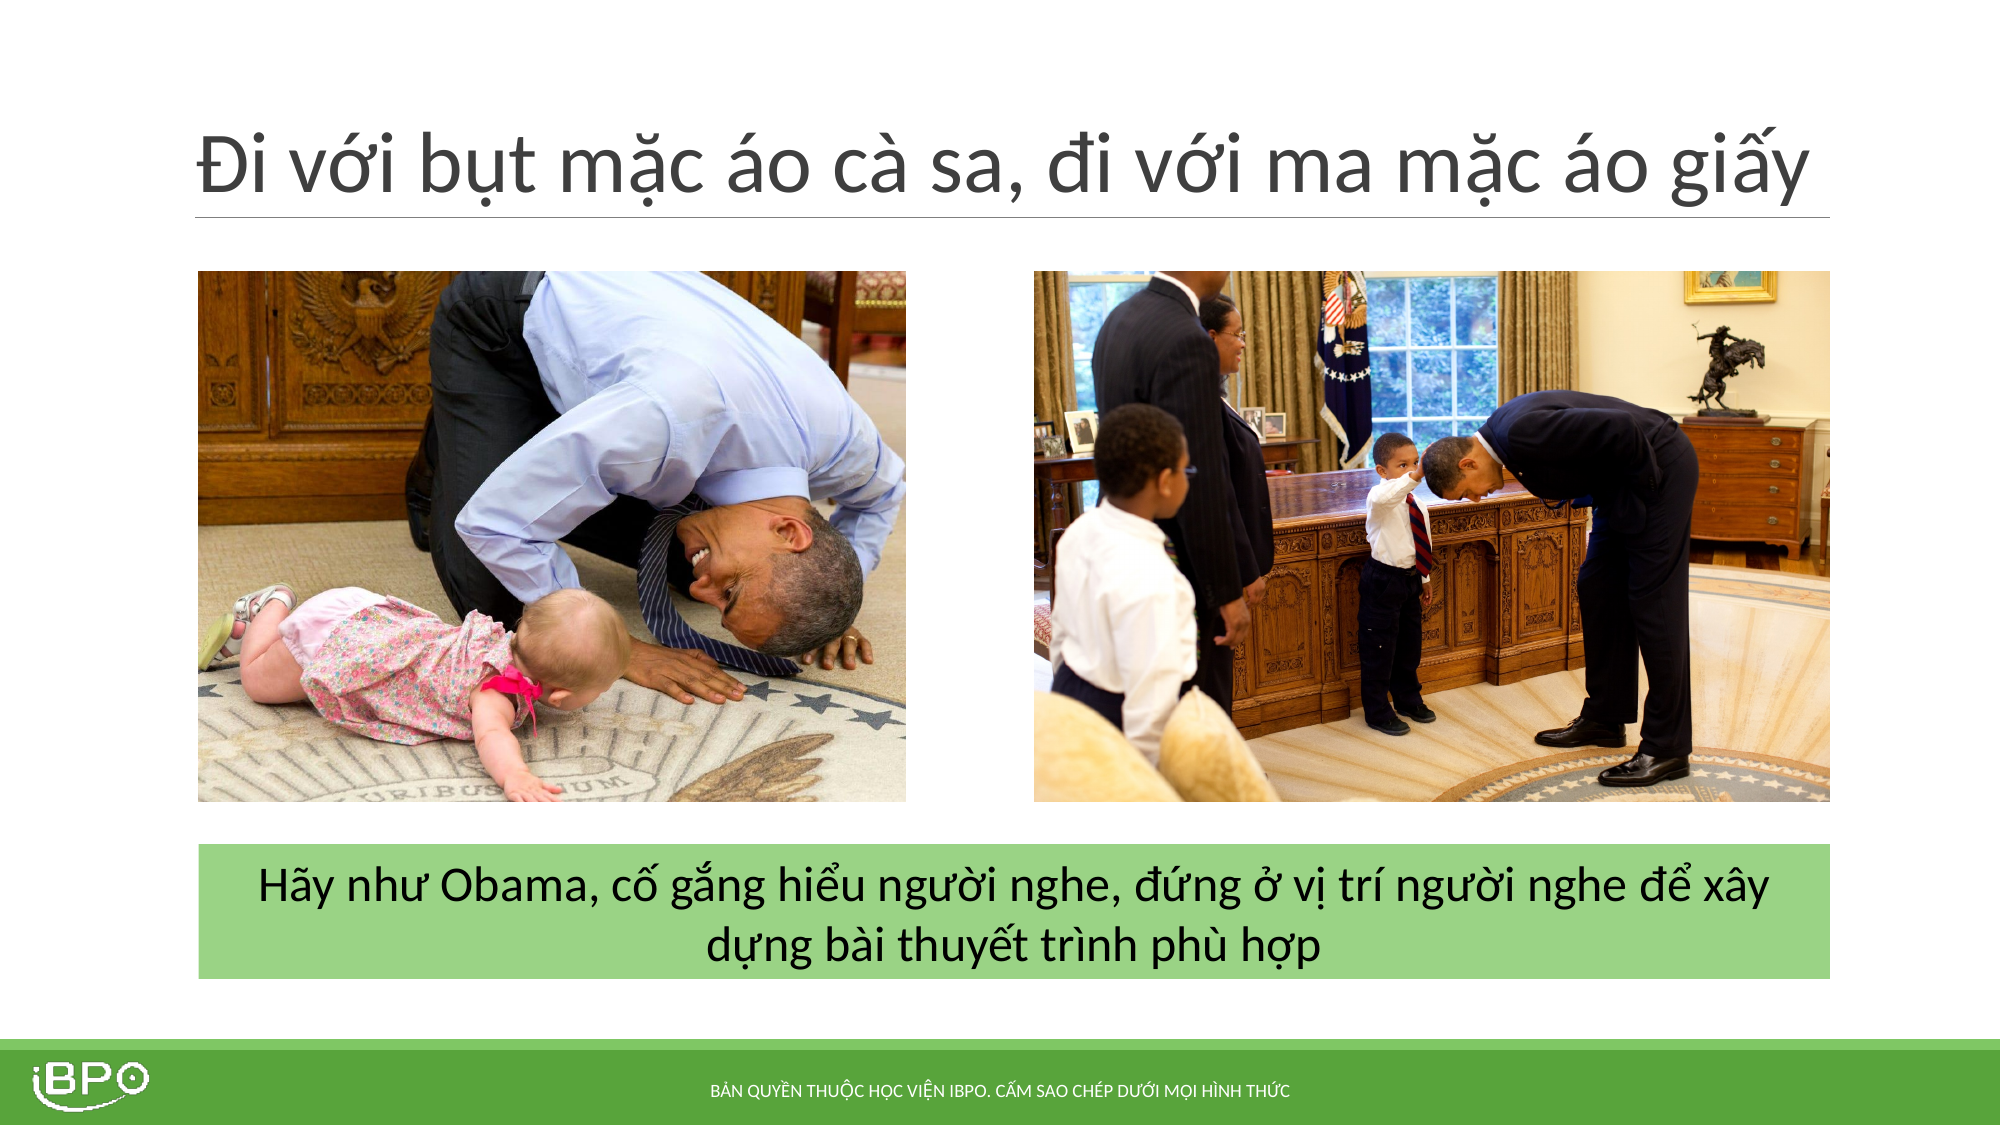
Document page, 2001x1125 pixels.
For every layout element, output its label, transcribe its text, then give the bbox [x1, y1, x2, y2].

picture [1034, 271, 1831, 803]
picture [13, 1048, 167, 1125]
text_box Hãy như Obama, cố gắng hiểu người nghe, đứng ở vị trí người nghe để xây dựng bài thuyết trình phù hợp [198, 844, 1830, 979]
title Đi với bụt mặc áo cà sa, đi với ma mặc áo giấy [180, 47, 1830, 218]
footer BẢN QUYỀN THUỘC HỌC VIỆN IBPO. CẤM SAO CHÉP DƯỚI MỌI HÌNH THỨC [604, 1059, 1396, 1120]
picture [198, 271, 906, 803]
